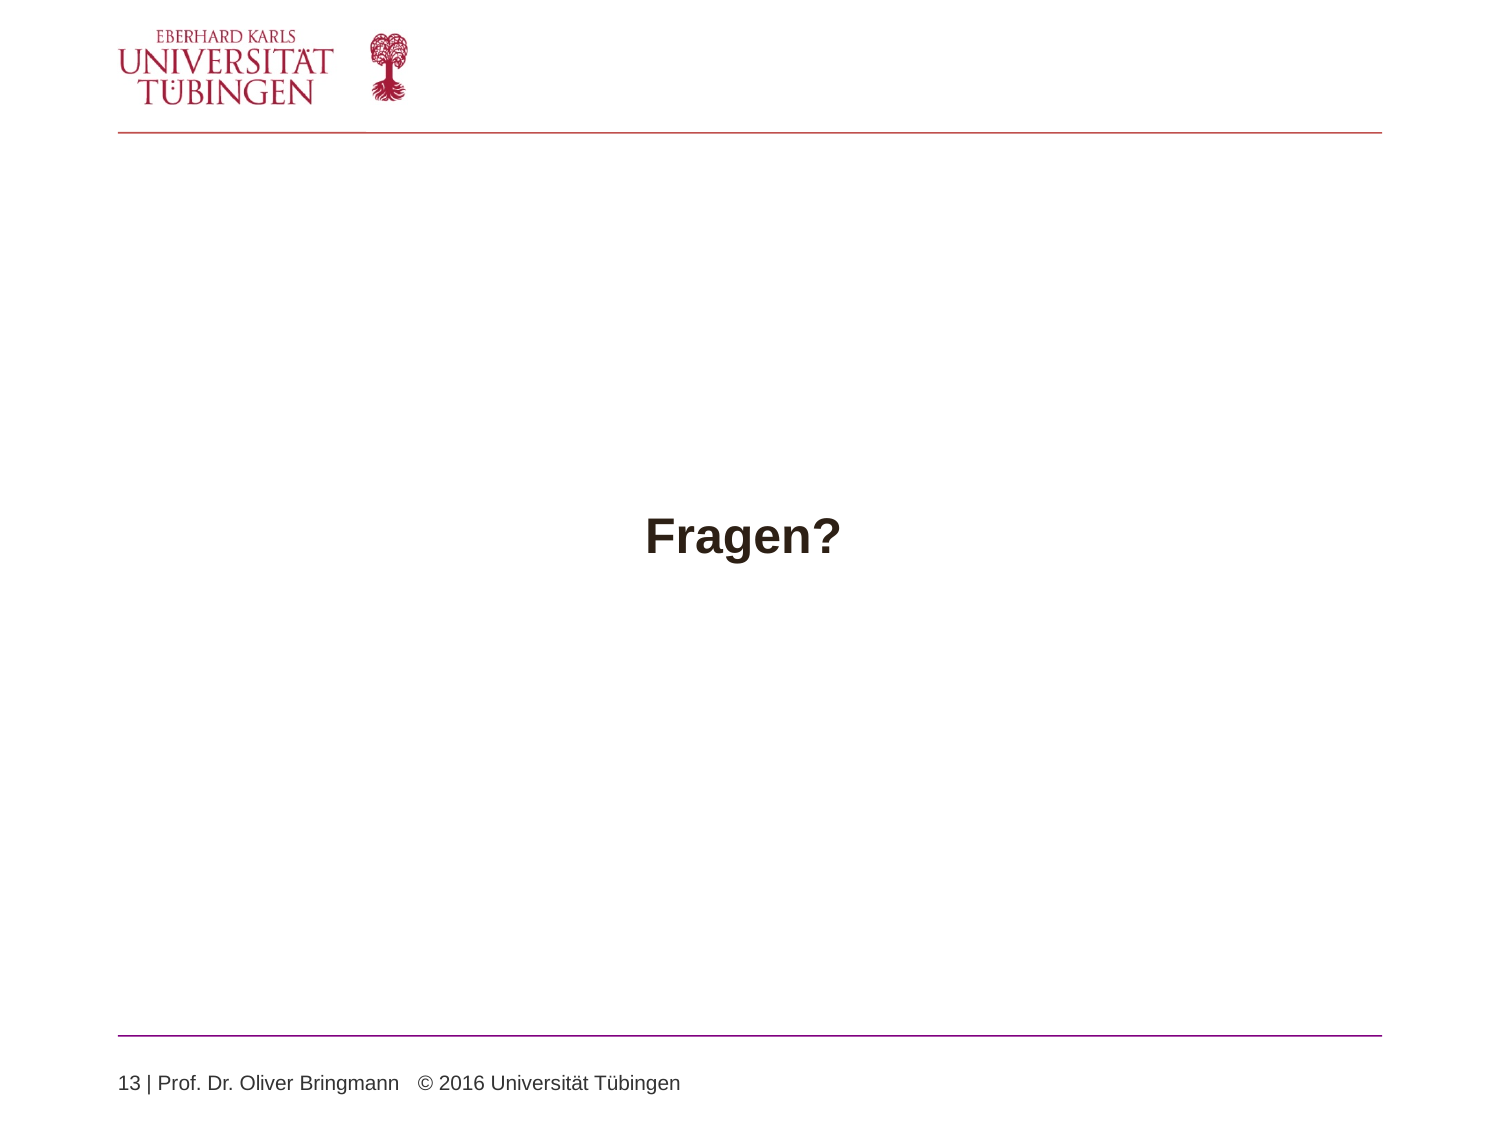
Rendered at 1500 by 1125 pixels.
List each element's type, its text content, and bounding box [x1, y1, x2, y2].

picture [117, 29, 408, 105]
text_box Fragen? [112, 503, 1376, 564]
